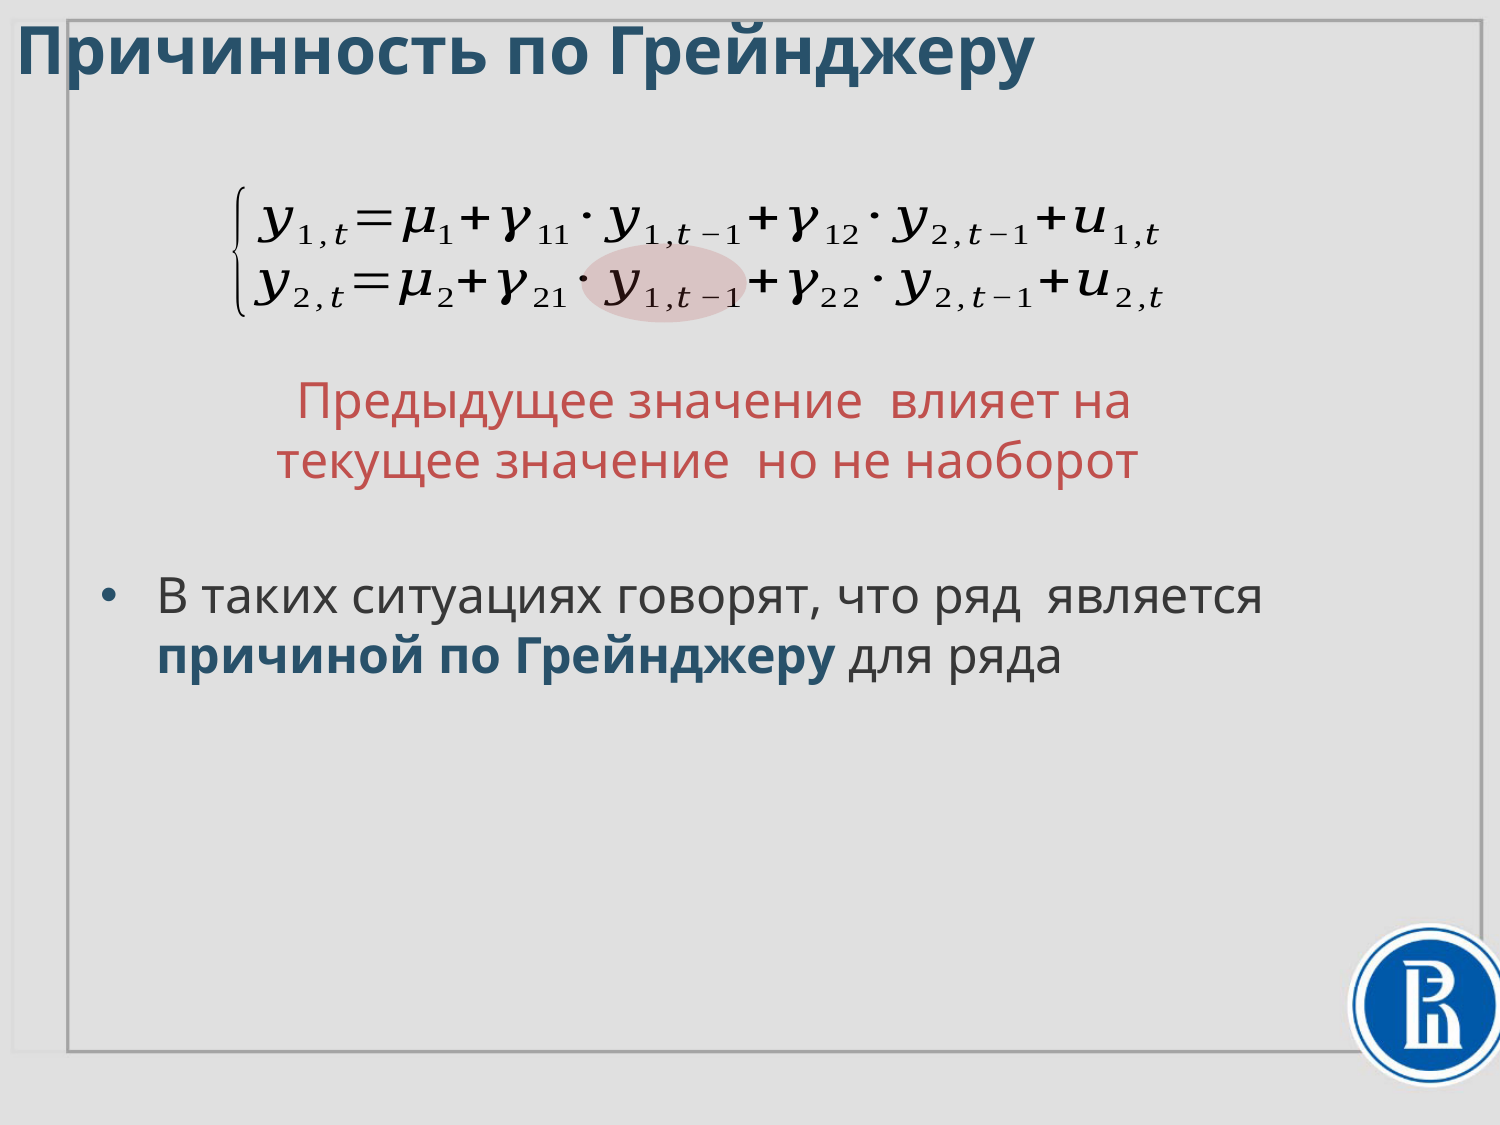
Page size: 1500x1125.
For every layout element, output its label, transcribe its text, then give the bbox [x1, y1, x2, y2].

text_box [579, 241, 749, 325]
picture [0, 96, 1500, 1125]
text_box Причинность по Грейнджеру [0, 0, 1500, 96]
